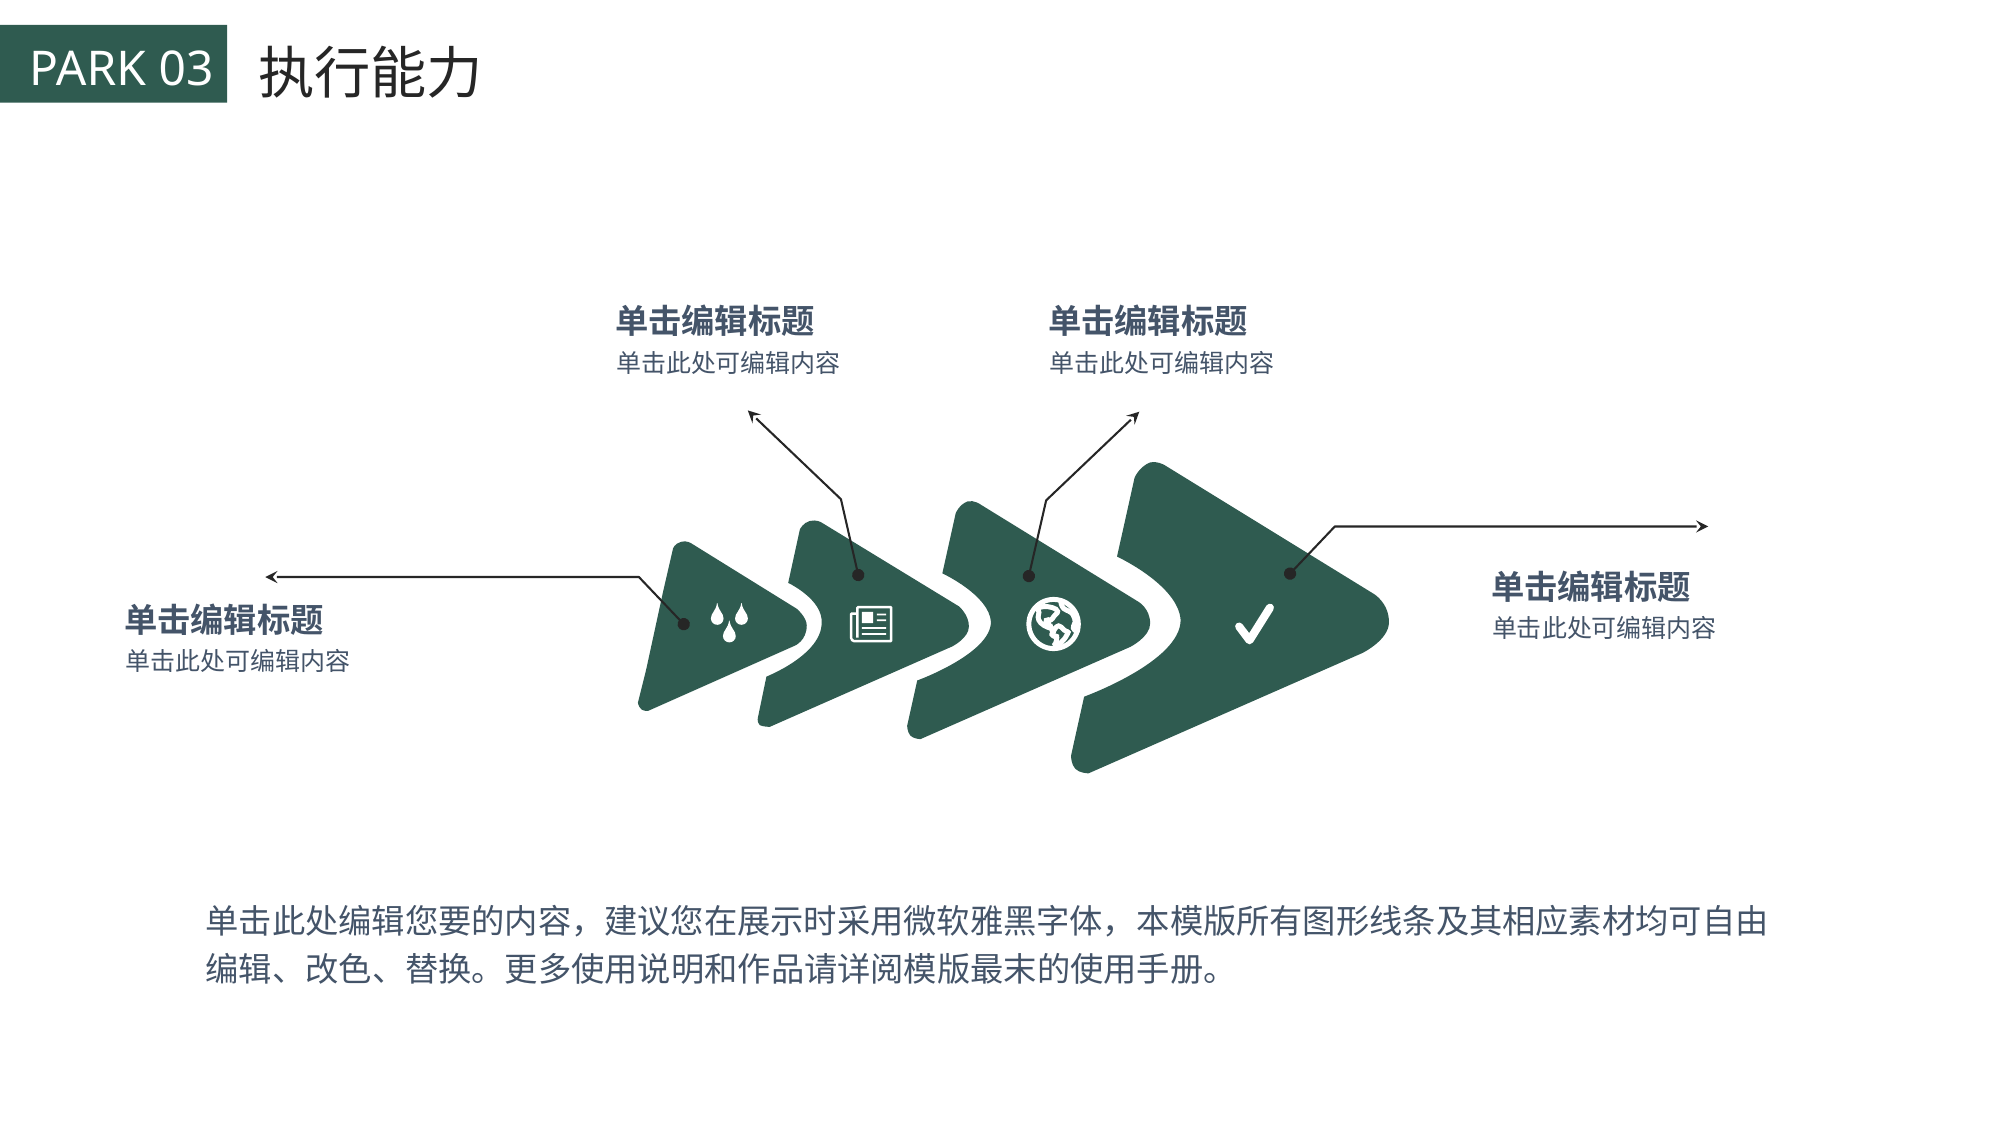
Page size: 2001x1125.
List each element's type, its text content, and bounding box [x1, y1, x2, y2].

text_box [849, 605, 893, 643]
text_box [1022, 411, 1140, 583]
text_box 单击编辑标题 [1048, 300, 1291, 341]
text_box 单击编辑标题 [1491, 565, 1733, 606]
text_box 单击编辑标题 [124, 598, 367, 639]
text_box [722, 620, 736, 643]
text_box 单击此处可编辑内容 [616, 347, 874, 378]
text_box [710, 603, 724, 625]
text_box [1038, 606, 1058, 629]
text_box [757, 520, 969, 727]
text_box [1284, 520, 1709, 580]
text_box [1235, 603, 1274, 645]
text_box [1071, 462, 1389, 774]
text_box [265, 570, 690, 631]
text_box 单击此处可编辑内容 [125, 645, 383, 676]
text_box [907, 501, 1151, 740]
text_box 单击此处可编辑内容 [1049, 347, 1307, 378]
text_box [1060, 600, 1078, 632]
text_box [637, 541, 807, 711]
text_box [1061, 600, 1079, 629]
text_box 执行能力 [238, 14, 504, 115]
text_box [1028, 599, 1077, 649]
text_box 单击此处可编辑内容 [1492, 612, 1750, 643]
text_box 单击编辑标题 [615, 300, 857, 341]
text_box [861, 611, 874, 624]
text_box [735, 603, 748, 625]
text_box 单击此处编辑您要的内容，建议您在展示时采用微软雅黑字体，本模版所有图形线条及其相应素材均可自由编辑、改色、替换。更多使用说明和作品请详阅模版最末的使用手册。 [205, 892, 1770, 989]
text_box [747, 410, 865, 582]
text_box [1051, 625, 1069, 646]
